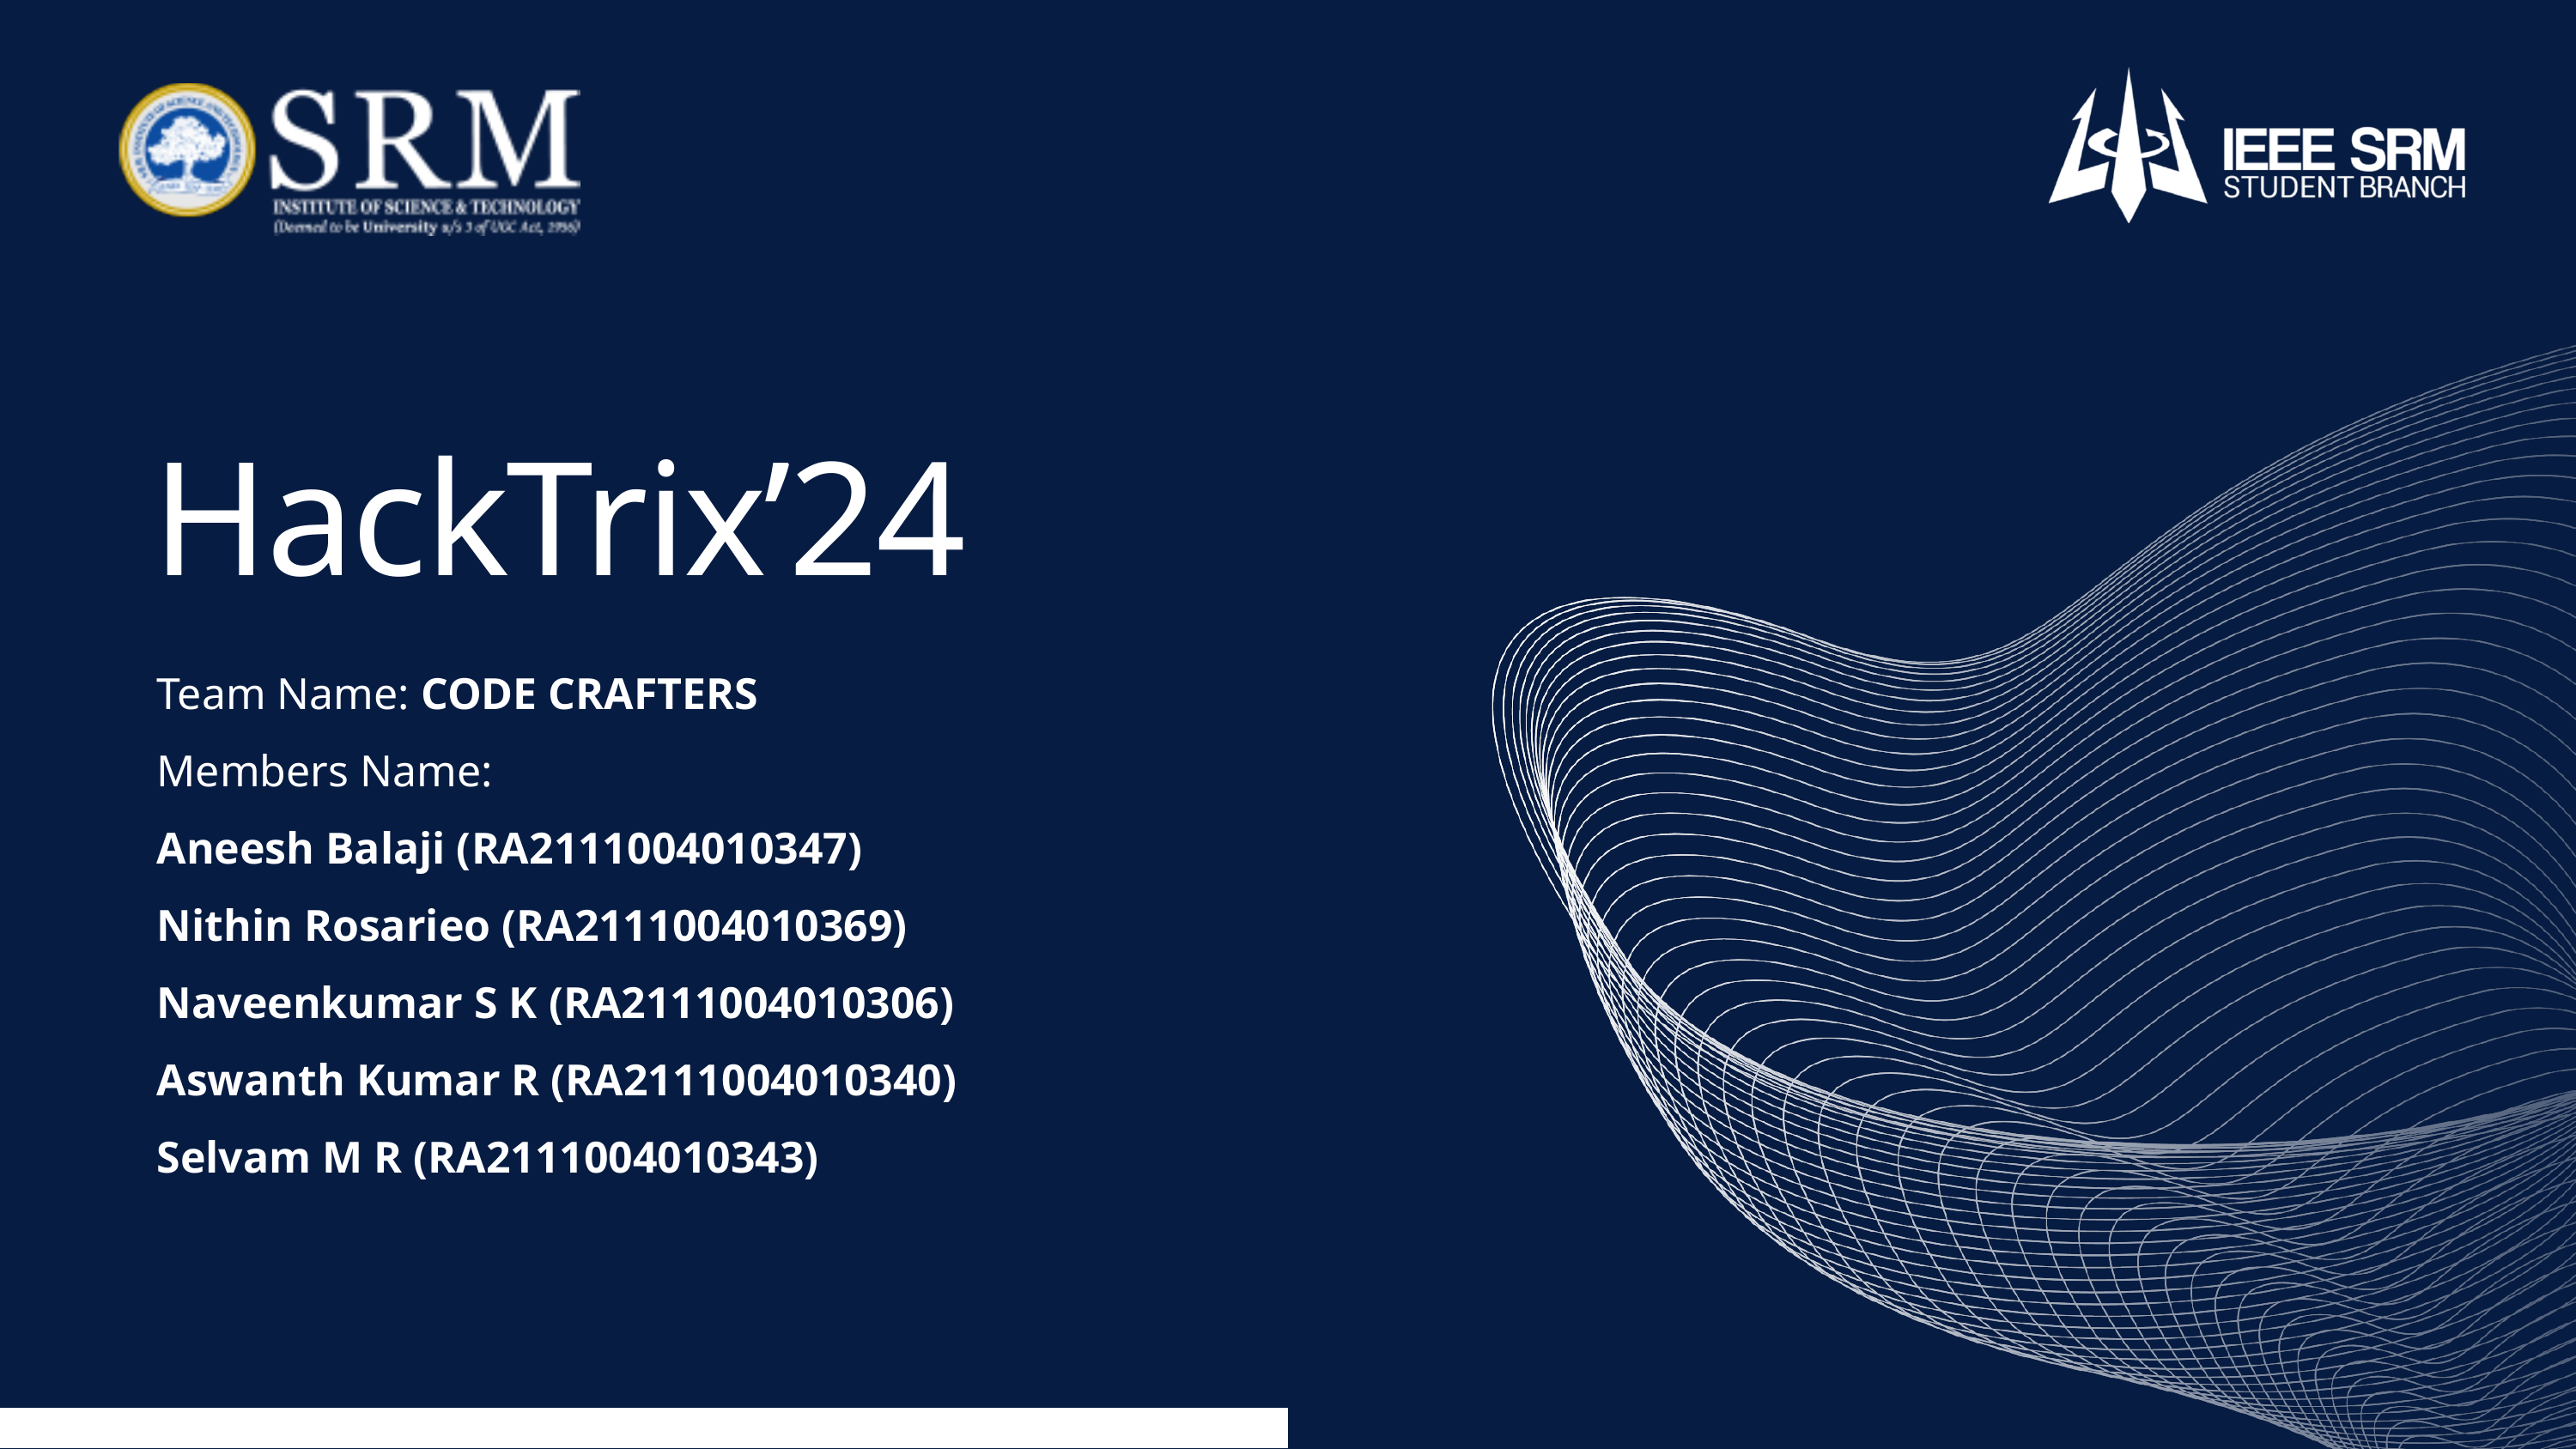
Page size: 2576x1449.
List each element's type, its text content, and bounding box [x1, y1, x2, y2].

text_box Team Name: CODE CRAFTERS Members Name: Aneesh Balaji (RA2111004010347) Nithin Rosarieo (RA2111004010369) Naveenkumar S K (RA2111004010306) Aswanth Kumar R (RA2111004010340) Selvam M R (RA2111004010343) [156, 640, 1132, 1182]
picture [2028, 47, 2483, 236]
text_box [0, 1407, 1289, 1449]
picture [118, 82, 580, 236]
text_box HackTrix’24 [152, 386, 1114, 608]
text_box [1485, 327, 2576, 1449]
